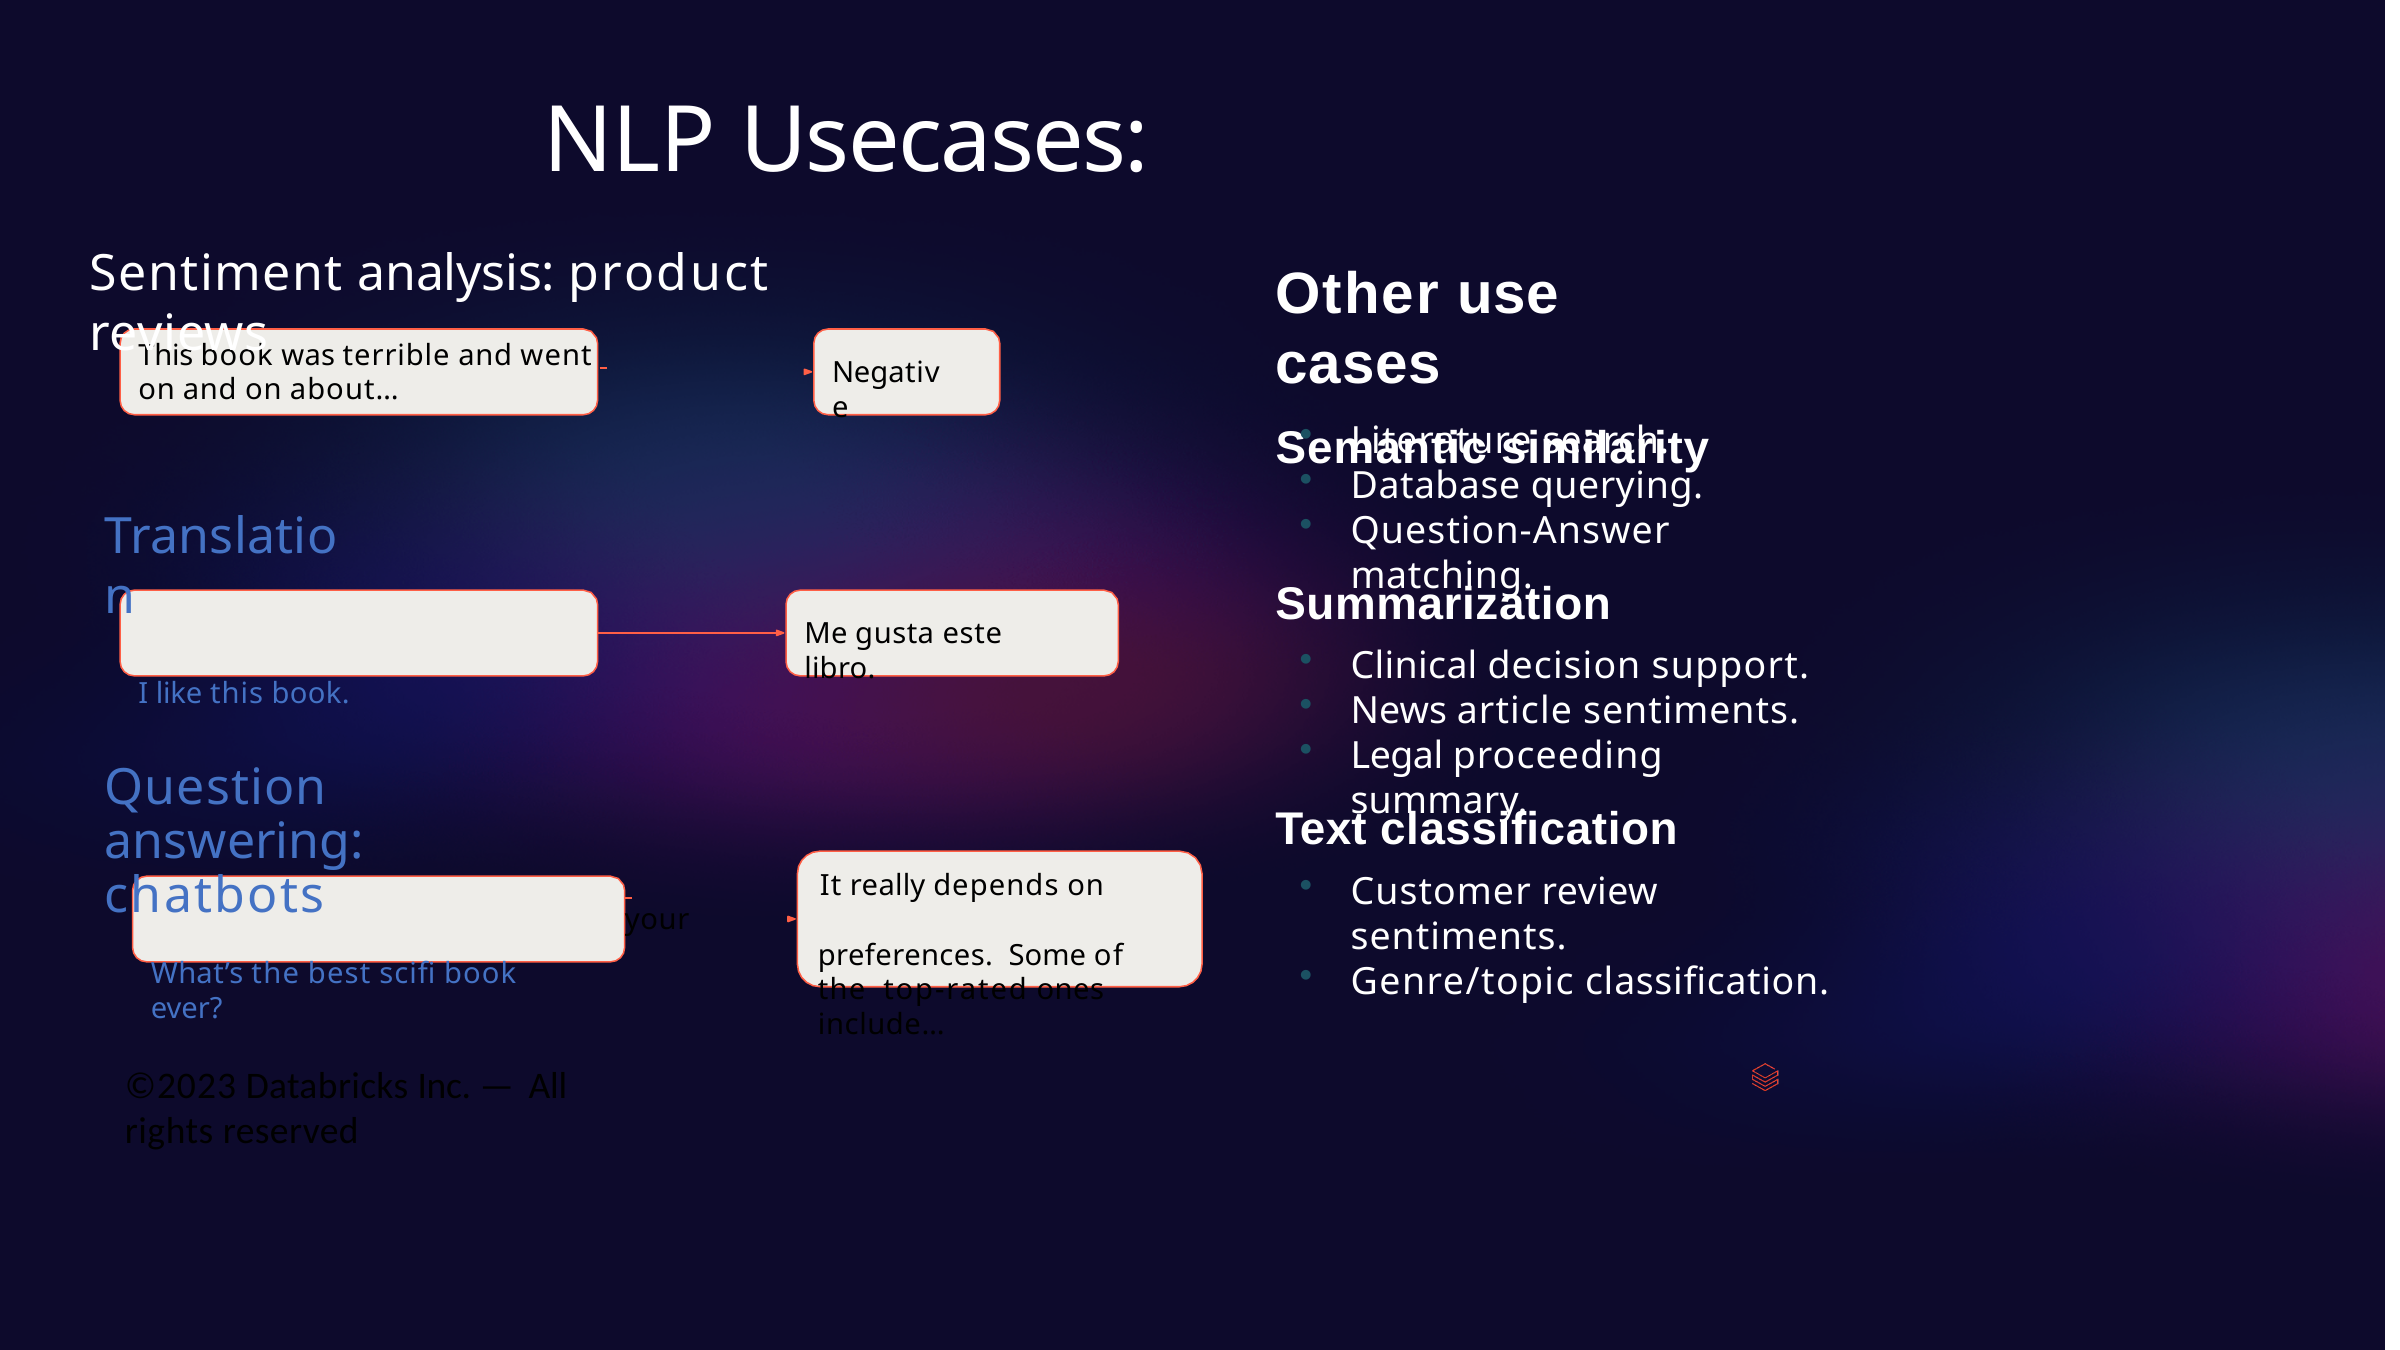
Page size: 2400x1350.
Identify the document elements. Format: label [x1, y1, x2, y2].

text_box [813, 328, 1001, 416]
picture [0, 0, 2385, 1350]
text_box [597, 629, 785, 637]
text_box [796, 850, 1203, 988]
text_box [803, 368, 813, 376]
text_box [119, 589, 599, 677]
text_box [131, 875, 626, 963]
text_box [119, 328, 599, 416]
text_box [787, 915, 796, 923]
text_box [785, 589, 1120, 677]
